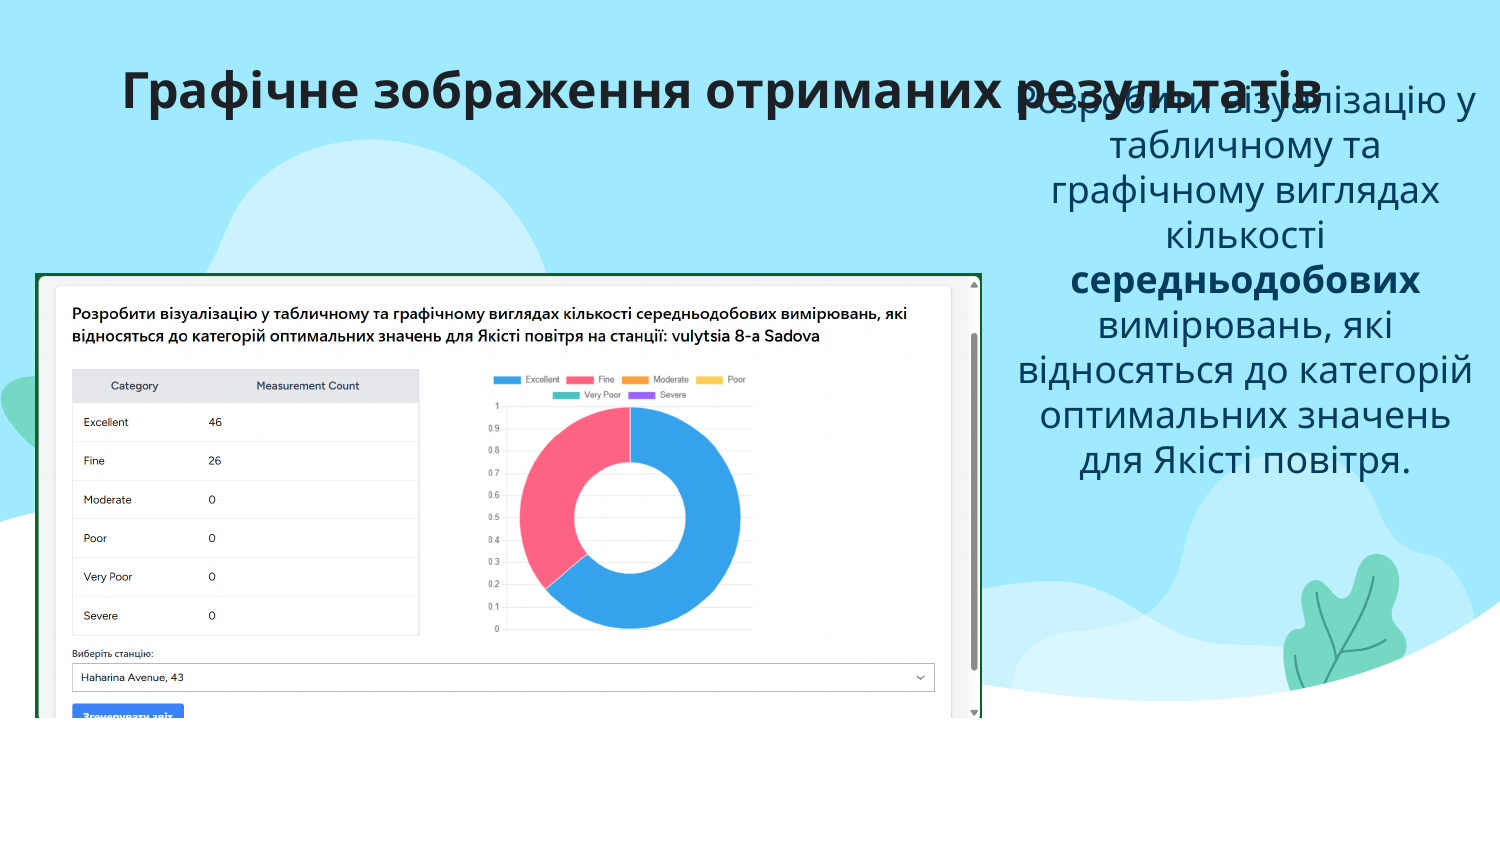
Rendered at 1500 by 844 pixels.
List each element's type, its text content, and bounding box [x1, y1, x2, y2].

title Графічне зображення отриманих результатів [106, 43, 1371, 138]
title Розробити візуалізацію у табличному та графічному виглядах кількості середньодобових вимірювань, які відносяться до категорій оптимальних значень для Якісті повітря. [991, 229, 1500, 496]
picture [35, 273, 982, 718]
